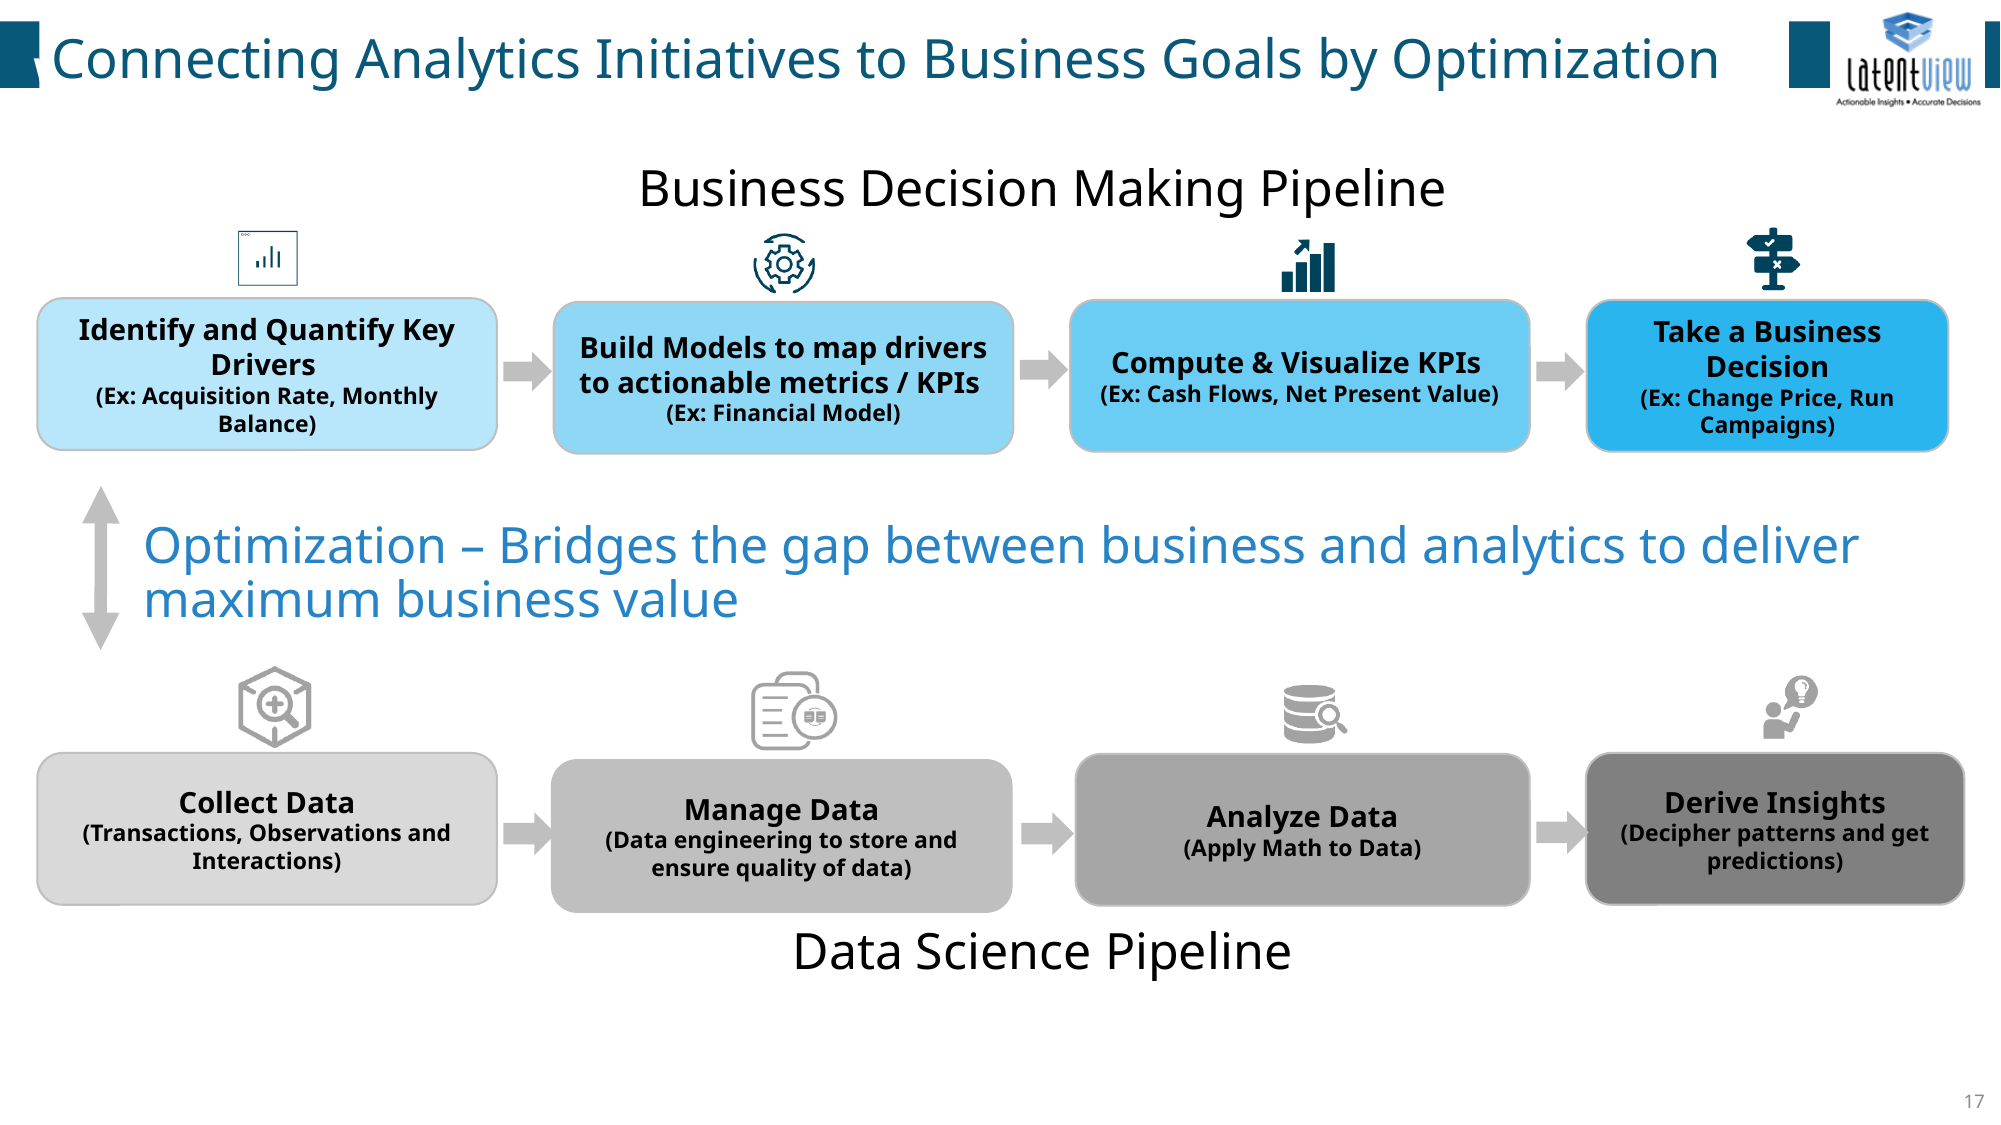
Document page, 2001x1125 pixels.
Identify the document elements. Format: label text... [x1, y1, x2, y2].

text_box What is JARVIS ? [18, 34, 483, 120]
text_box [37, 149, 1949, 454]
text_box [37, 666, 1965, 988]
title Connecting Analytics Initiatives to Business Goals by Optimization [39, 12, 1789, 101]
text_box Optimization – Bridges the gap between business and analytics to deliver maximum business value [128, 513, 1895, 615]
slide_number 17 [1550, 1083, 2000, 1123]
picture [1829, 8, 1985, 110]
